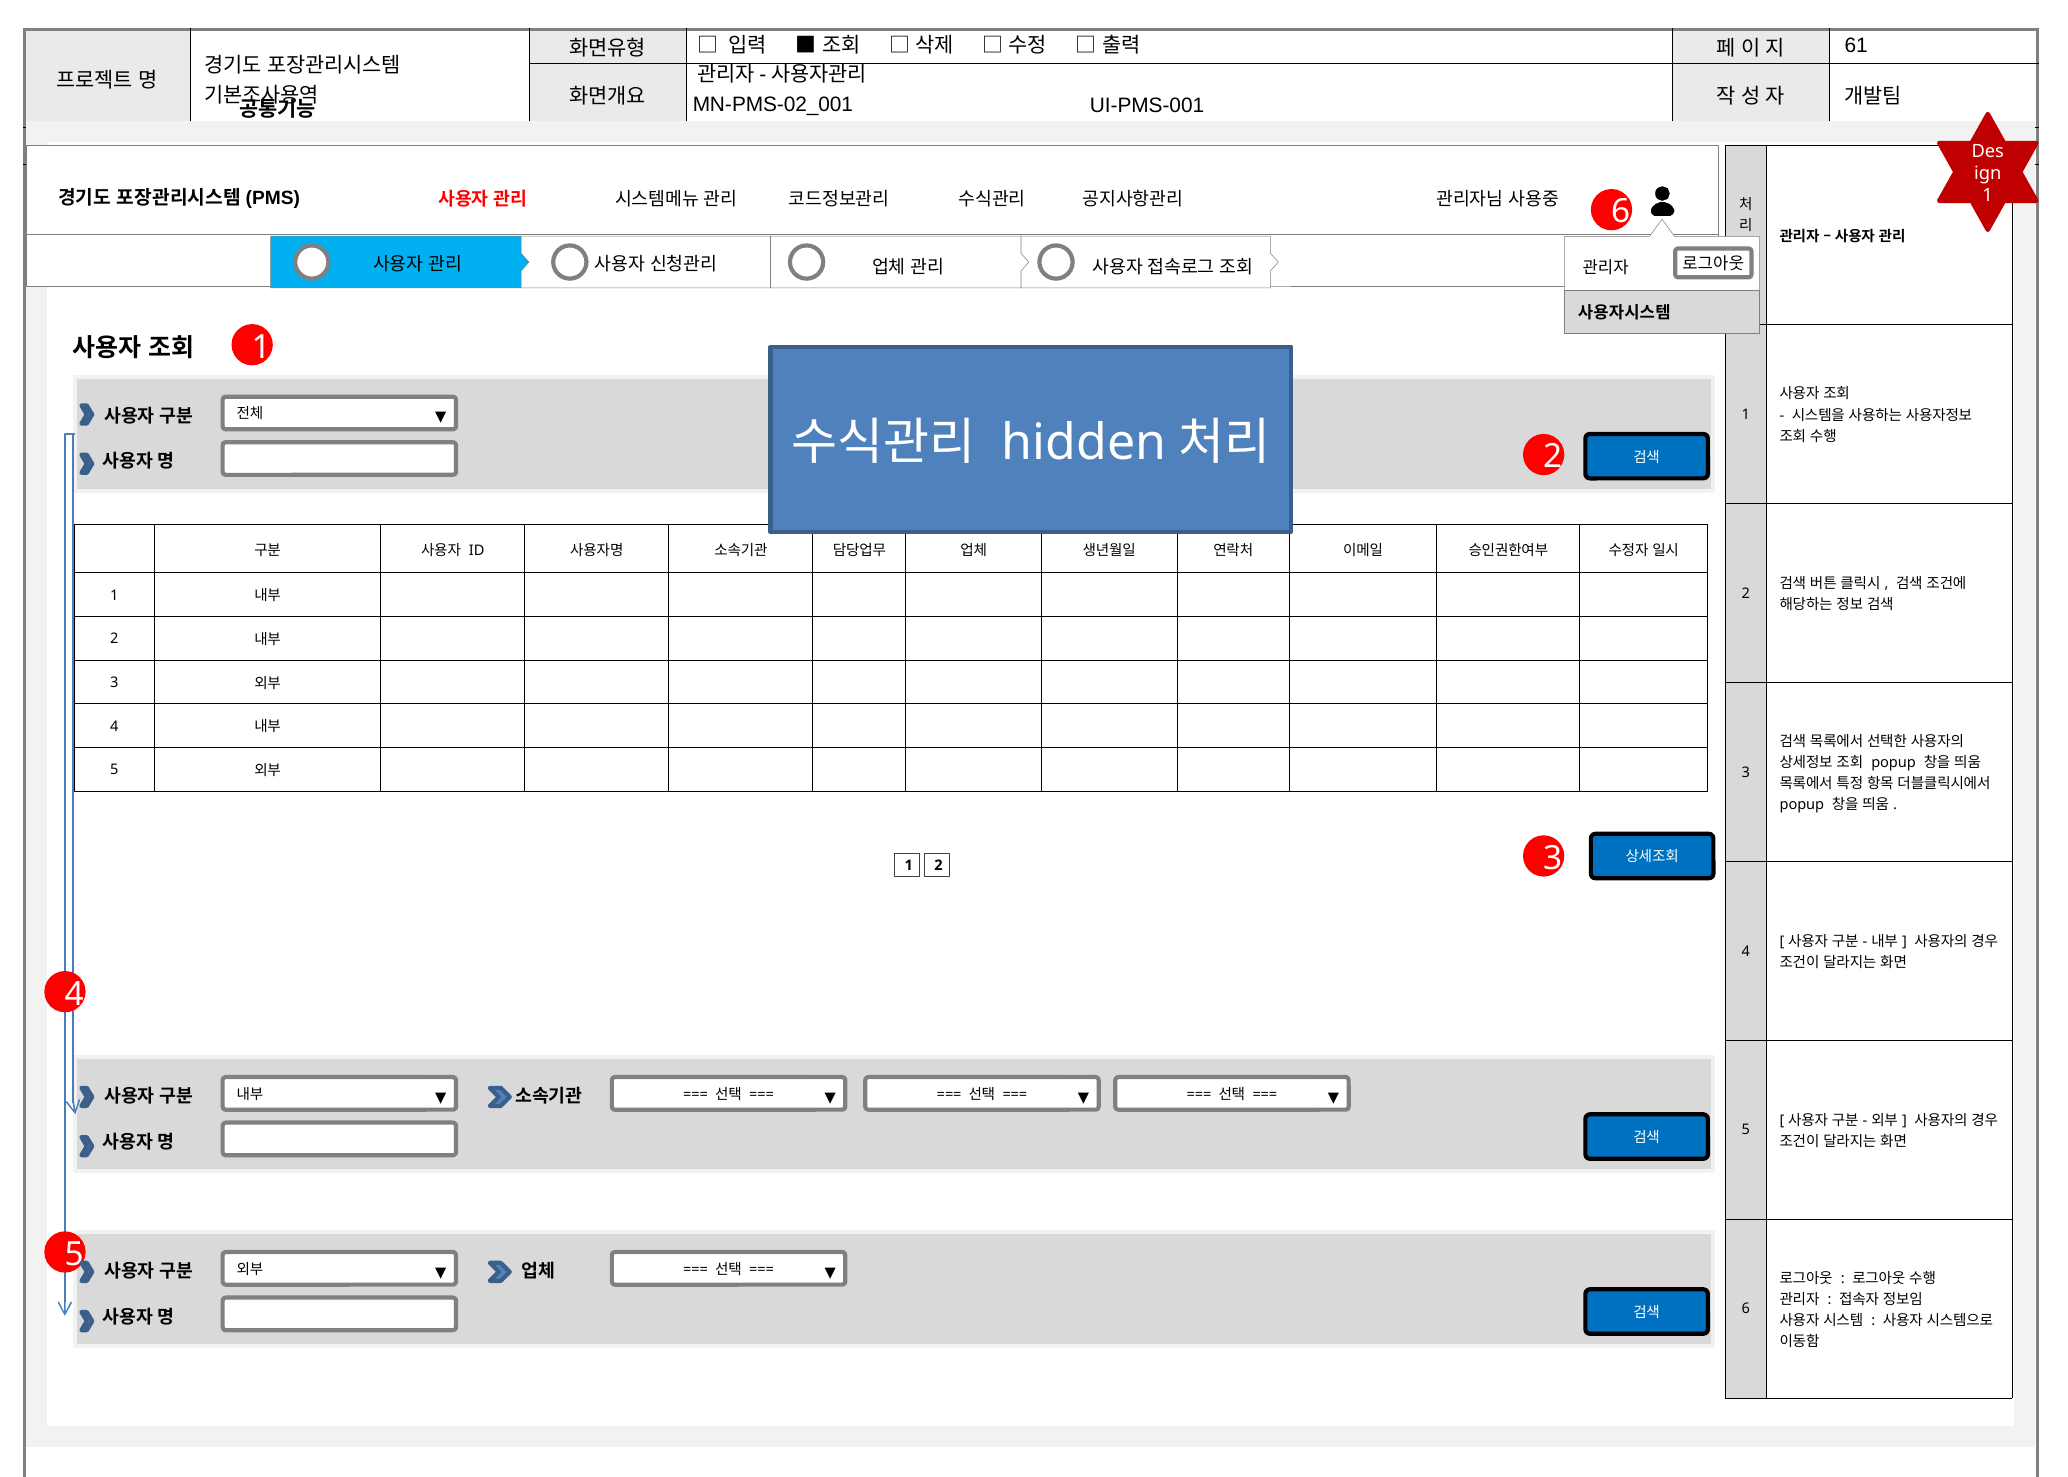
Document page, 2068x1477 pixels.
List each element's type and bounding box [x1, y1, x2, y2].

table_cell [669, 617, 812, 660]
table_header [1726, 146, 1766, 324]
table_cell [1767, 862, 2012, 1040]
table_cell [525, 748, 668, 791]
table_cell [1437, 704, 1579, 747]
table_cell [381, 617, 524, 660]
table_cell [1580, 748, 1707, 791]
text_box [23, 321, 275, 369]
table_cell [1767, 683, 2012, 861]
table_cell [1767, 504, 2012, 682]
table_cell [1042, 617, 1177, 660]
table_cell [1726, 325, 1766, 503]
table_cell [525, 704, 668, 747]
table_cell [1767, 1041, 2012, 1219]
table_cell [525, 661, 668, 703]
table_cell [906, 704, 1041, 747]
table_cell [155, 617, 380, 660]
text_box [1520, 833, 1567, 879]
table_header [669, 525, 812, 572]
table_header [525, 525, 668, 572]
table_cell [1042, 573, 1177, 616]
table_cell [669, 661, 812, 703]
table_cell [1726, 1220, 1766, 1398]
table_header [1290, 525, 1436, 572]
table_header [1580, 525, 1707, 572]
table_cell [1437, 661, 1579, 703]
table_cell [1437, 748, 1579, 791]
table_cell [1290, 661, 1436, 703]
table_cell [1726, 1041, 1766, 1219]
table_header [1437, 525, 1579, 572]
table_cell [906, 617, 1041, 660]
picture [1639, 179, 1685, 218]
text_box [24, 29, 1674, 129]
table_cell [381, 748, 524, 791]
table_header [381, 525, 524, 572]
table_cell [381, 704, 524, 747]
text_box [24, 143, 1760, 334]
table_cell [669, 573, 812, 616]
table_cell [78, 748, 154, 791]
table_header [155, 525, 380, 572]
table_header [813, 534, 905, 572]
table_cell [381, 573, 524, 616]
table_cell [1178, 617, 1289, 660]
table_cell [669, 748, 812, 791]
text_box [1588, 831, 1716, 881]
table_cell [906, 661, 1041, 703]
table_cell [813, 748, 905, 791]
table_cell [1290, 748, 1436, 791]
table_cell [1726, 504, 1766, 682]
table_cell [813, 573, 905, 616]
table_cell [669, 704, 812, 747]
table_cell [1178, 704, 1289, 747]
table_cell [906, 573, 1041, 616]
table_header [1042, 534, 1177, 572]
table_header [1767, 146, 2012, 324]
table_cell [1290, 617, 1436, 660]
table_cell [1437, 617, 1579, 660]
table_cell [813, 661, 905, 703]
table_cell [1290, 573, 1436, 616]
table_cell [1042, 748, 1177, 791]
table_cell [78, 617, 154, 660]
table_cell [78, 661, 154, 703]
table_cell [78, 573, 154, 616]
table_cell [381, 661, 524, 703]
text_box [1937, 111, 2039, 233]
table_header [1178, 534, 1289, 572]
table_cell [78, 704, 154, 747]
table_cell [1767, 1220, 2012, 1398]
table_cell [1580, 617, 1707, 660]
table_cell [1437, 573, 1579, 616]
table_cell [1178, 748, 1289, 791]
table_cell [1580, 573, 1707, 616]
table_cell [1580, 661, 1707, 703]
table_cell [1726, 683, 1766, 861]
table_cell [1042, 704, 1177, 747]
table_cell [1178, 573, 1289, 616]
table_cell [813, 704, 905, 747]
table_cell [1178, 661, 1289, 703]
table_cell [525, 573, 668, 616]
text_box [42, 345, 1715, 1348]
table_cell [155, 573, 380, 616]
table_cell [155, 704, 380, 747]
table_cell [906, 748, 1041, 791]
text_box [894, 852, 950, 877]
table_cell [1726, 862, 1766, 1040]
table_cell [525, 617, 668, 660]
table_cell [1042, 661, 1177, 703]
table_header [906, 534, 1041, 572]
table_cell [155, 661, 380, 703]
table_cell [813, 617, 905, 660]
table_cell [1290, 704, 1436, 747]
table_header [78, 525, 154, 572]
table_cell [155, 748, 380, 791]
table_cell [1767, 325, 2012, 503]
table_cell [1580, 704, 1707, 747]
